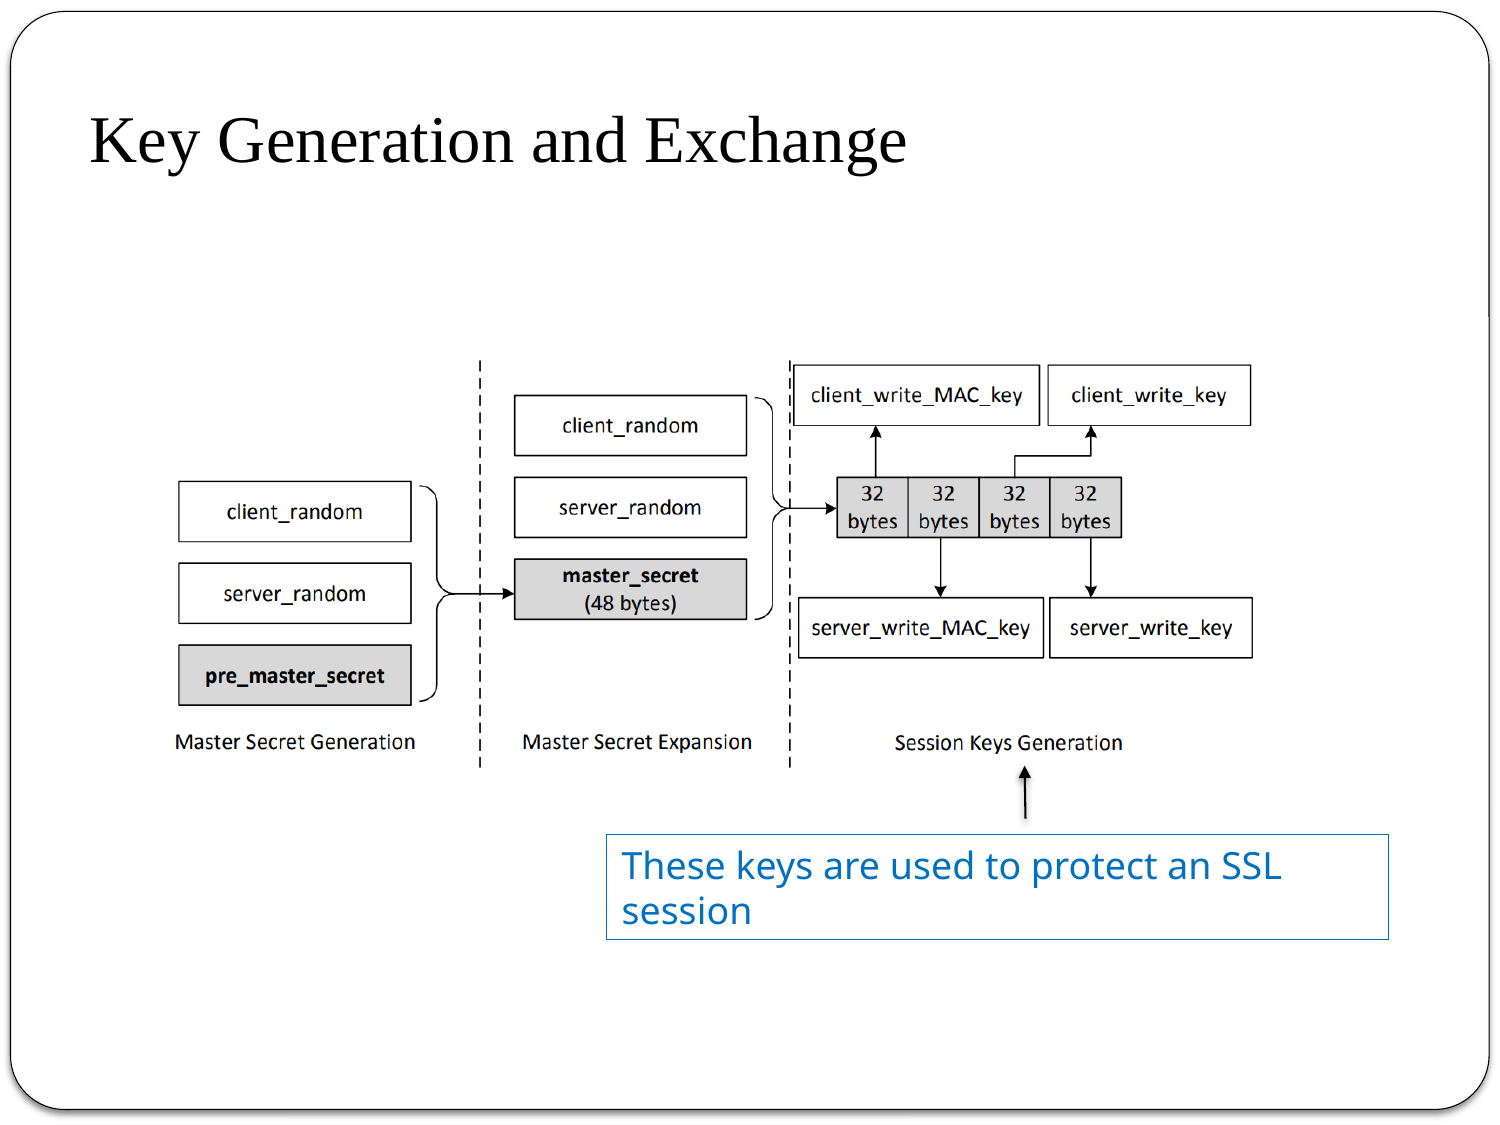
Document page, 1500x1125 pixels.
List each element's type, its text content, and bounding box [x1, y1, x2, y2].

title Key Generation and Exchange [75, 50, 1088, 191]
text_box These keys are used to protect an SSL session [606, 834, 1389, 940]
picture [142, 358, 1277, 786]
